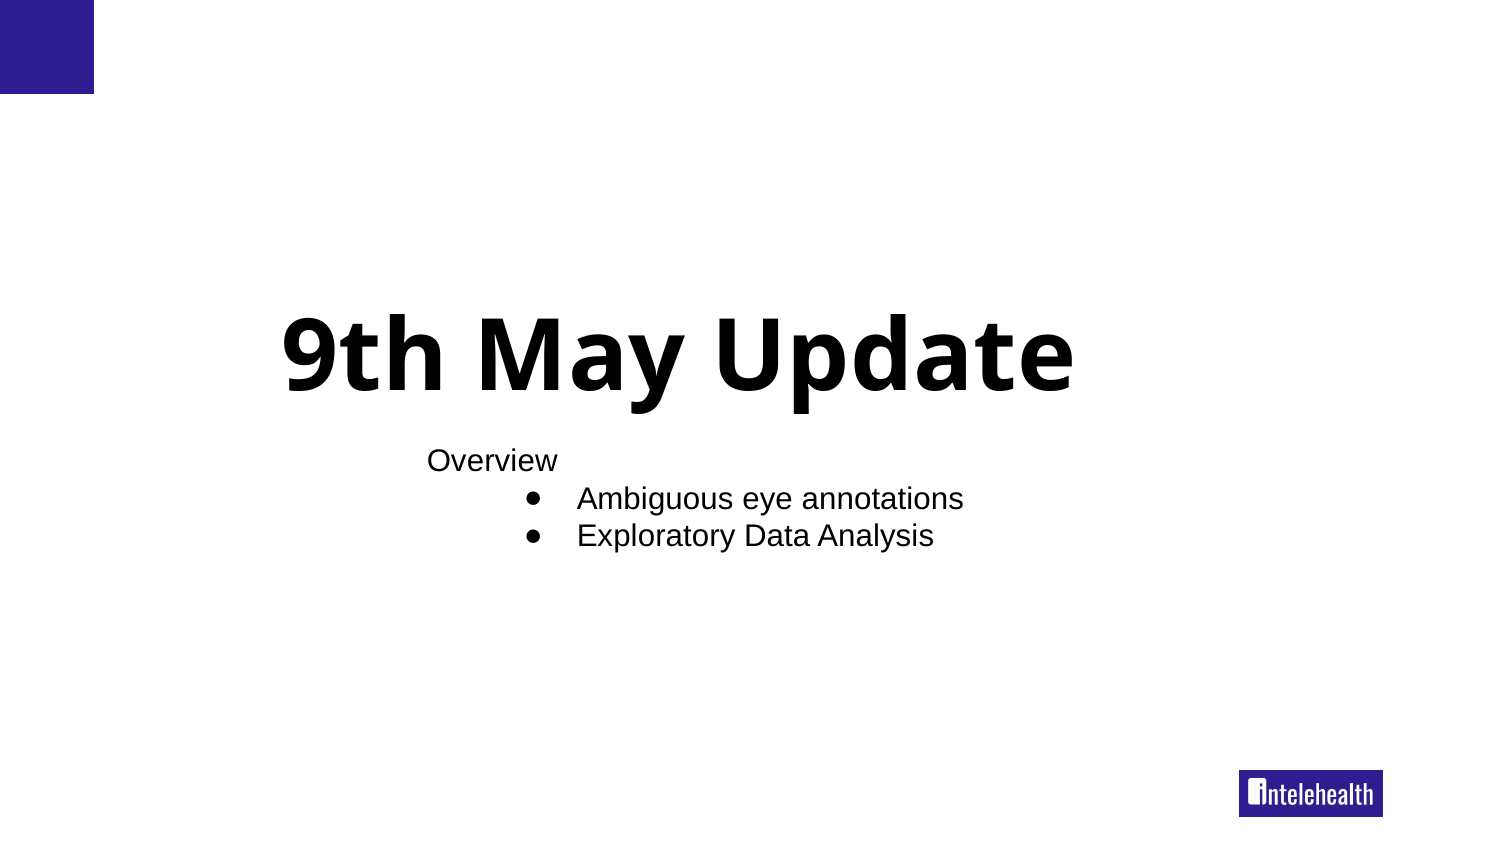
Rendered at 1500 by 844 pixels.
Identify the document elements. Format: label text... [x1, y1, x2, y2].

picture [1239, 770, 1383, 817]
text_box Overview Ambiguous eye annotations Exploratory Data Analysis [411, 425, 1089, 568]
text_box 9th May Update [266, 275, 1234, 426]
